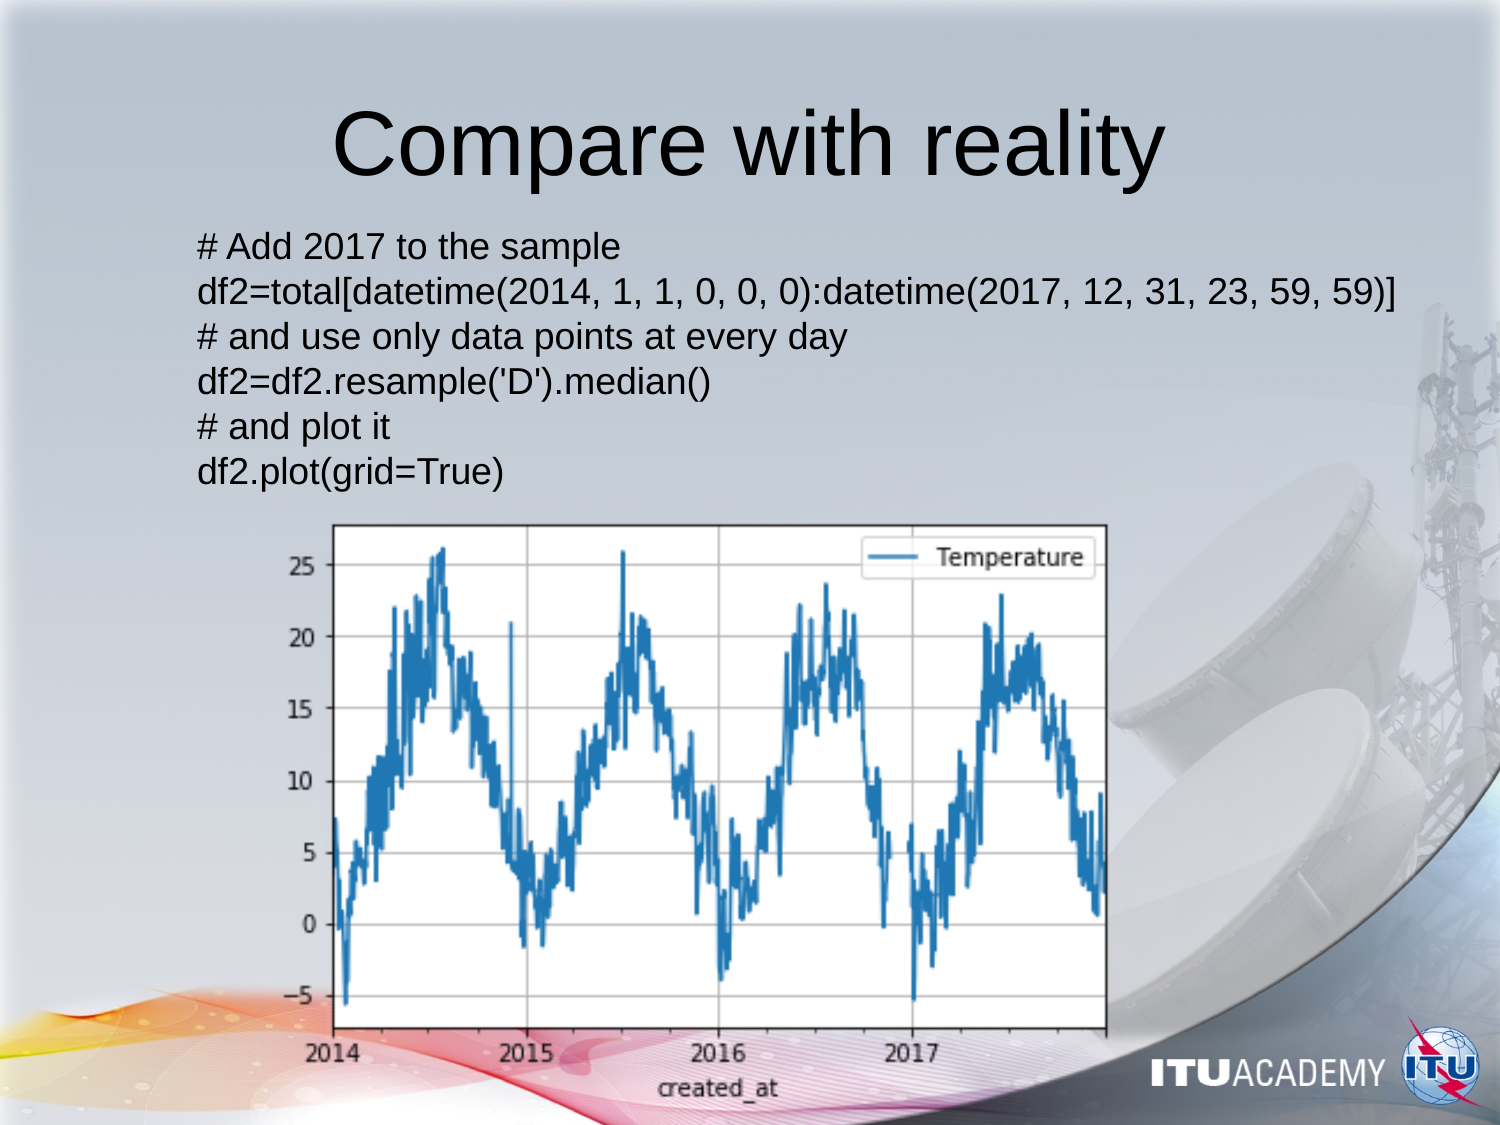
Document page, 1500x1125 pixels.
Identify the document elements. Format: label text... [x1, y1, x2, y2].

picture [0, 0, 1500, 1125]
title Compare with reality [74, 44, 1426, 234]
text_box # Add 2017 to the sample df2=total[datetime(2014, 1, 1, 0, 0, 0):datetime(2017, 12, 31, 23, 59, 59)] # and use only data points at every day df2=df2.resample('D').median() # and plot it df2.plot(grid=True) [189, 214, 1406, 500]
